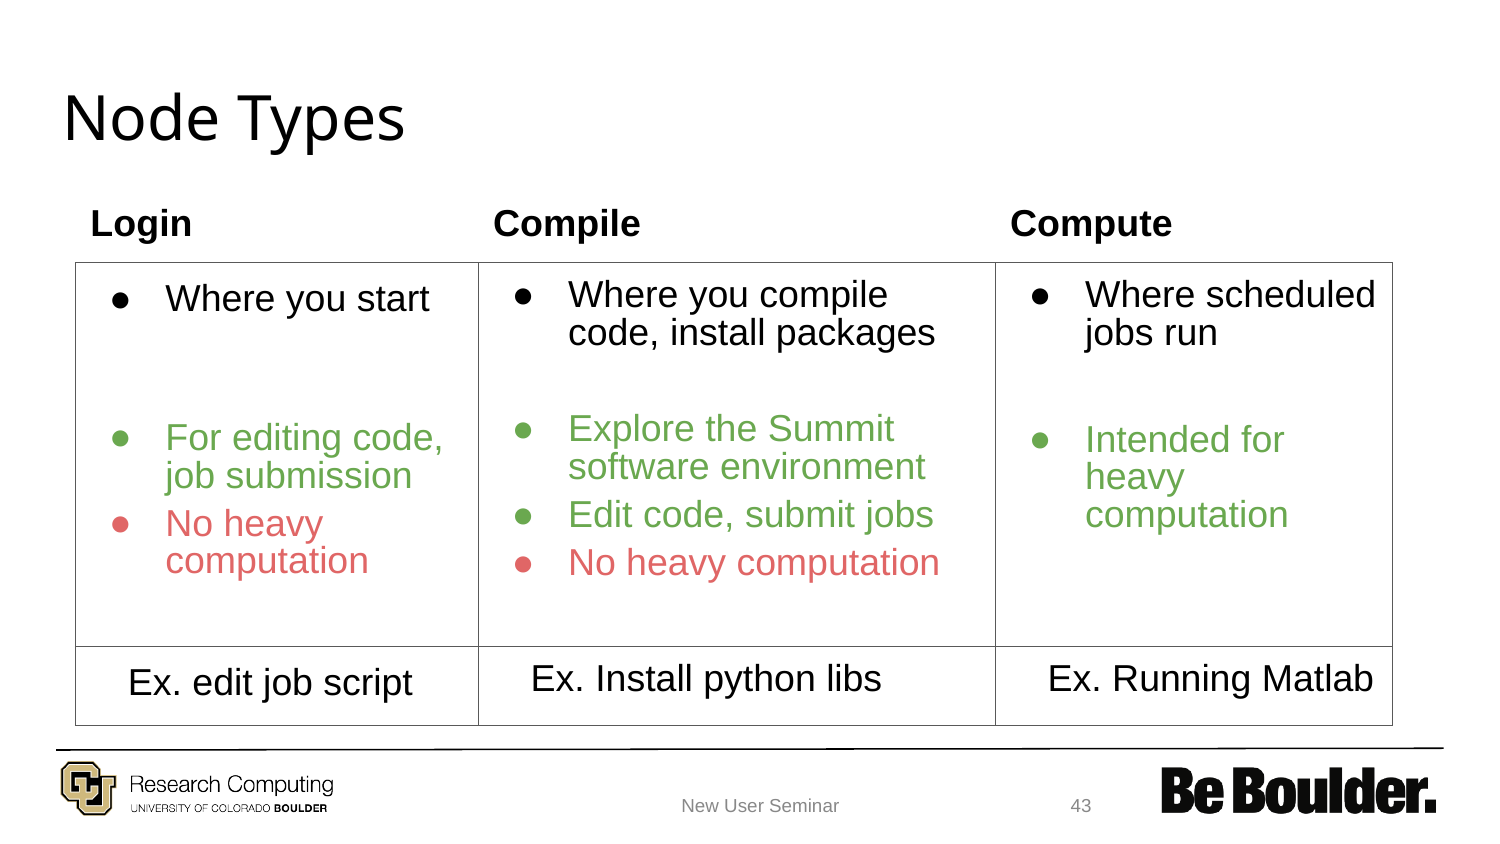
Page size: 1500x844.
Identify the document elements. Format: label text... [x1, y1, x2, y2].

table_cell Where you start For editing code, job submission No heavy computation [76, 263, 478, 646]
picture [60, 761, 333, 816]
table_cell Ex. edit job script [76, 647, 478, 725]
table_header Compute [996, 188, 1392, 262]
table_cell Ex. Running Matlab [996, 647, 1392, 725]
table_header Login [76, 188, 478, 262]
slide_number ‹#› [1059, 782, 1144, 827]
table_cell Where you compile code, install packages Explore the Summit software environment Edit code, submit jobs No heavy computation [479, 263, 995, 646]
table_header Compile [479, 188, 995, 262]
table_cell Where scheduled jobs run Intended for heavy computation [996, 263, 1392, 646]
footer New User Seminar [507, 782, 1014, 827]
title Node Types [51, 72, 1449, 167]
table_cell Ex. Install python libs [479, 647, 995, 725]
picture [1143, 761, 1454, 816]
